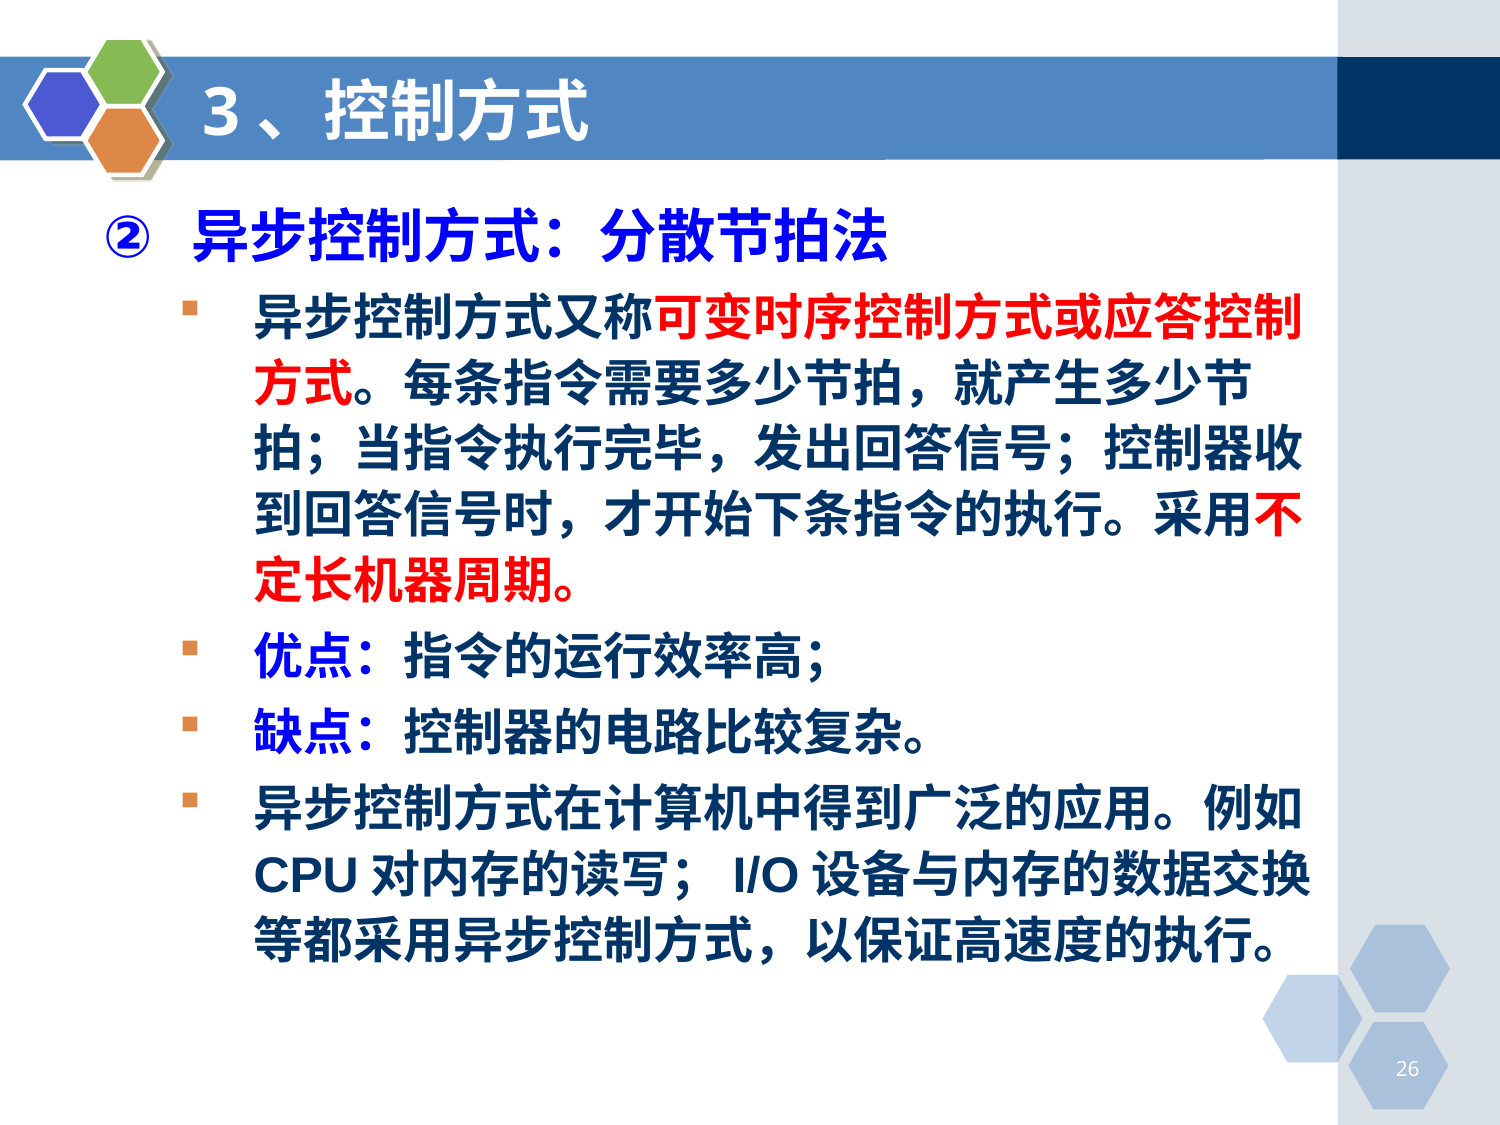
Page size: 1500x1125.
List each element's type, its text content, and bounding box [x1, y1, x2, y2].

list 异步控制方式：分散节拍法 异步控制方式又称可变时序控制方式或应答控制方式。每条指令需要多少节拍，就产生多少节拍；当指令执行完毕，发出回答信号；控制器收到回答信号时，才开始下条指令的执行。采用不定长机器周期。 优点：指令的运行效率高； 缺点：控制器的电路比较复杂。 异步控制方式在计算机中得到广泛的应用。例如CPU对内存的读写；I/O设备与内存的数据交换等都采用异步控制方式，以保证高速度的执行。 [88, 458, 1365, 1012]
list 异步控制方式：分散节拍法 异步控制方式又称可变时序控制方式或应答控制方式。每条指令需要多少节拍，就产生多少节拍；当指令执行完毕，发出回答信号；控制器收到回答信号时，才开始下条指令的执行。采用不定长机器周期。 优点：指令的运行效率高； 缺点：控制器的电路比较复杂。 异步控制方式在计算机中得到广泛的应用。例如CPU对内存的读写；I/O设备与内存的数据交换等都采用异步控制方式，以保证高速度的执行。 [88, 184, 1365, 457]
title 3、控制方式 [187, 62, 1288, 155]
slide_number 26 [1359, 1047, 1435, 1086]
